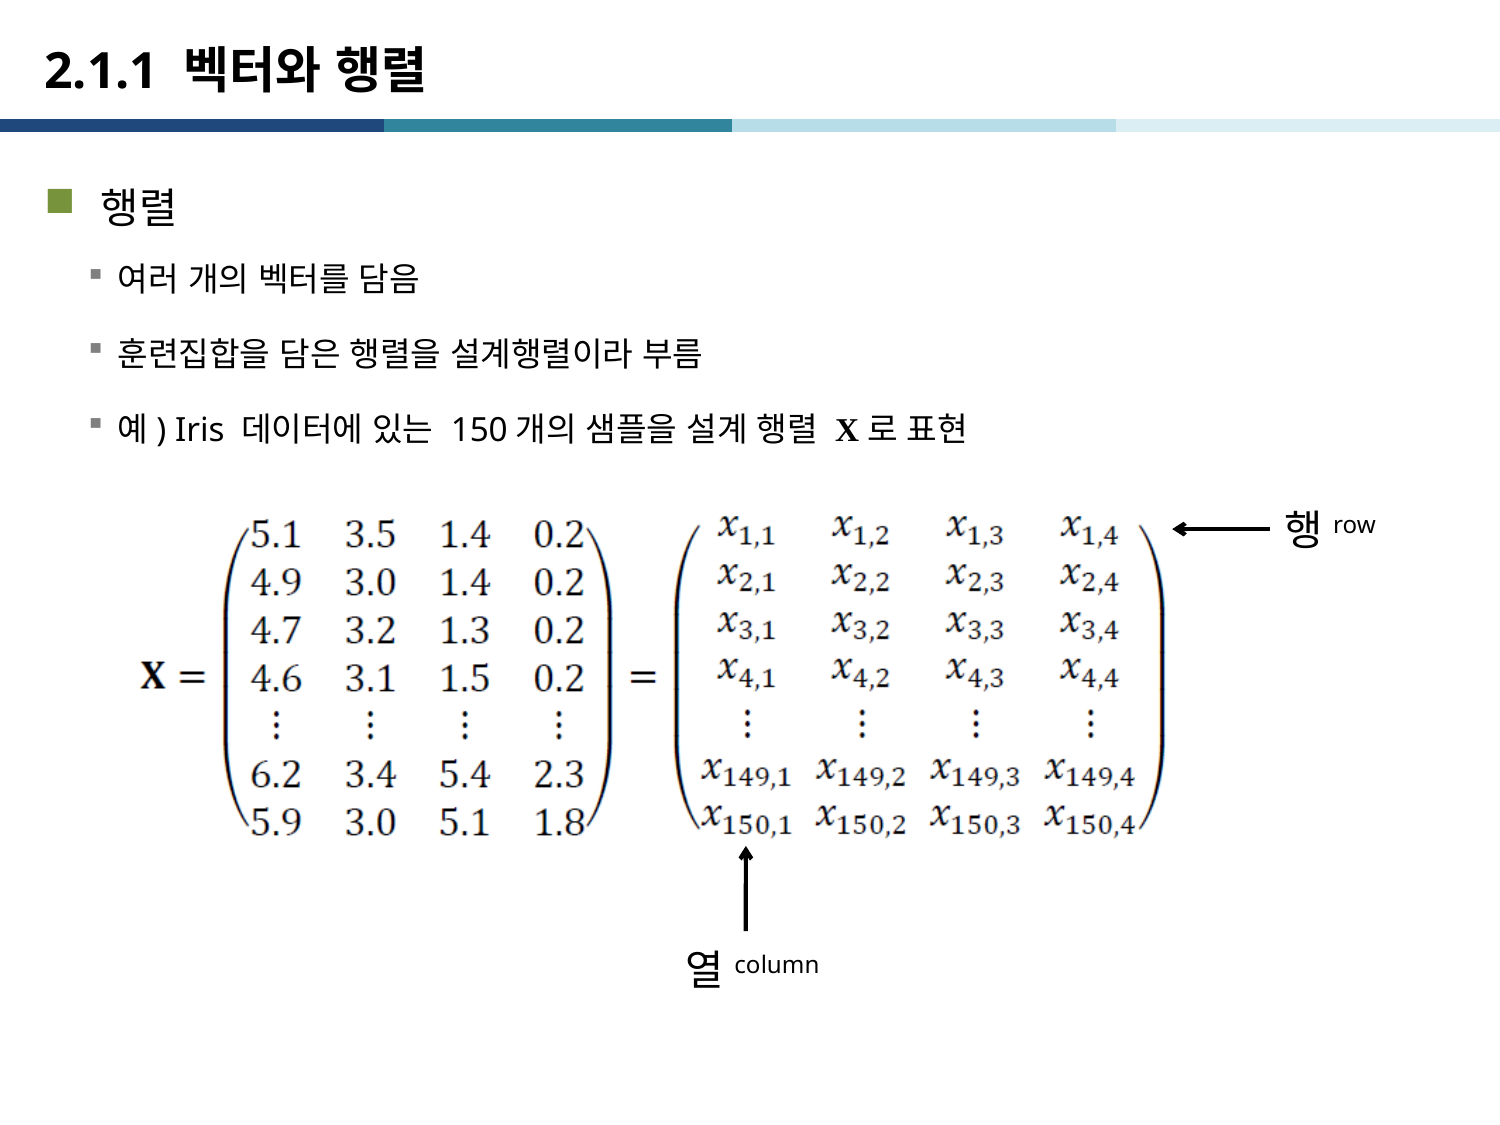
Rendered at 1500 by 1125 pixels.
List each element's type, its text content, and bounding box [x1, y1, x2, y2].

picture [132, 514, 1173, 844]
text_box 열column [670, 931, 821, 1007]
list 행렬 여러 개의 벡터를 담음 훈련집합을 담은 행렬을 설계행렬이라 부름 예) Iris 데이터에 있는 150개의 샘플을 설계 행렬 X로 표현 [29, 148, 1471, 1083]
title 2.1.1 벡터와 행렬 [29, 23, 1270, 114]
text_box 행row [1269, 491, 1420, 567]
